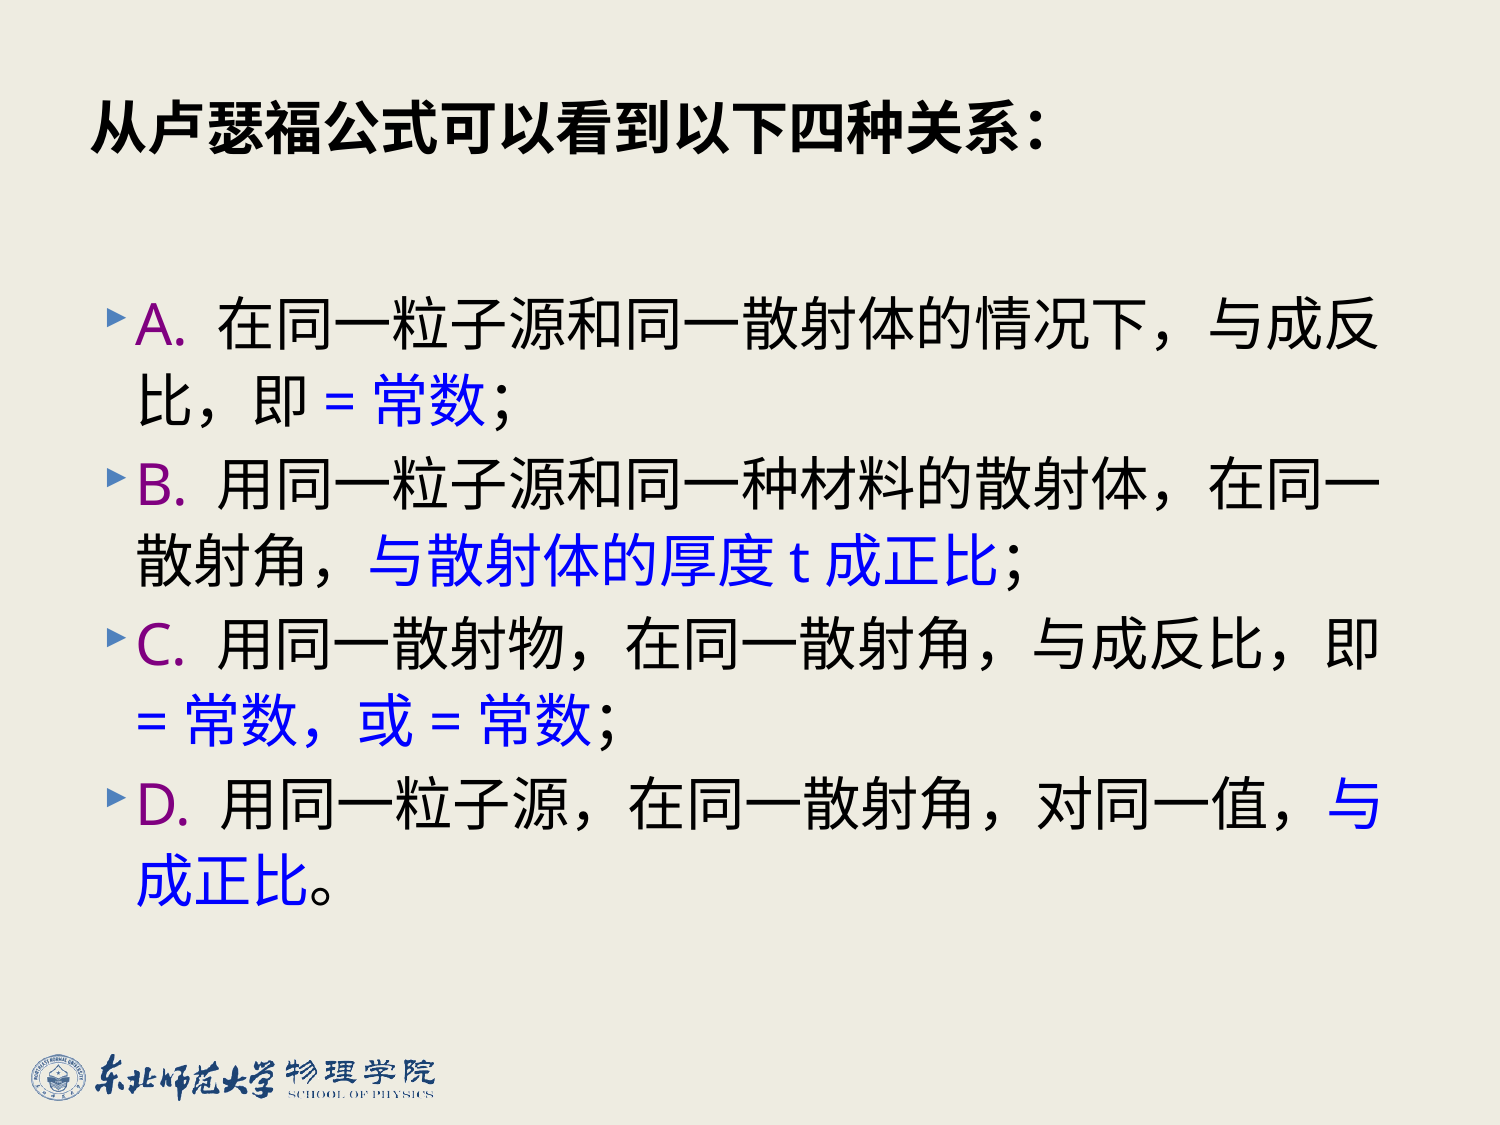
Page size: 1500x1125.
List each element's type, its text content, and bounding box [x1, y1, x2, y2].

title 从卢瑟福公式可以看到以下四种关系： [75, 45, 1425, 209]
picture [20, 1054, 440, 1101]
